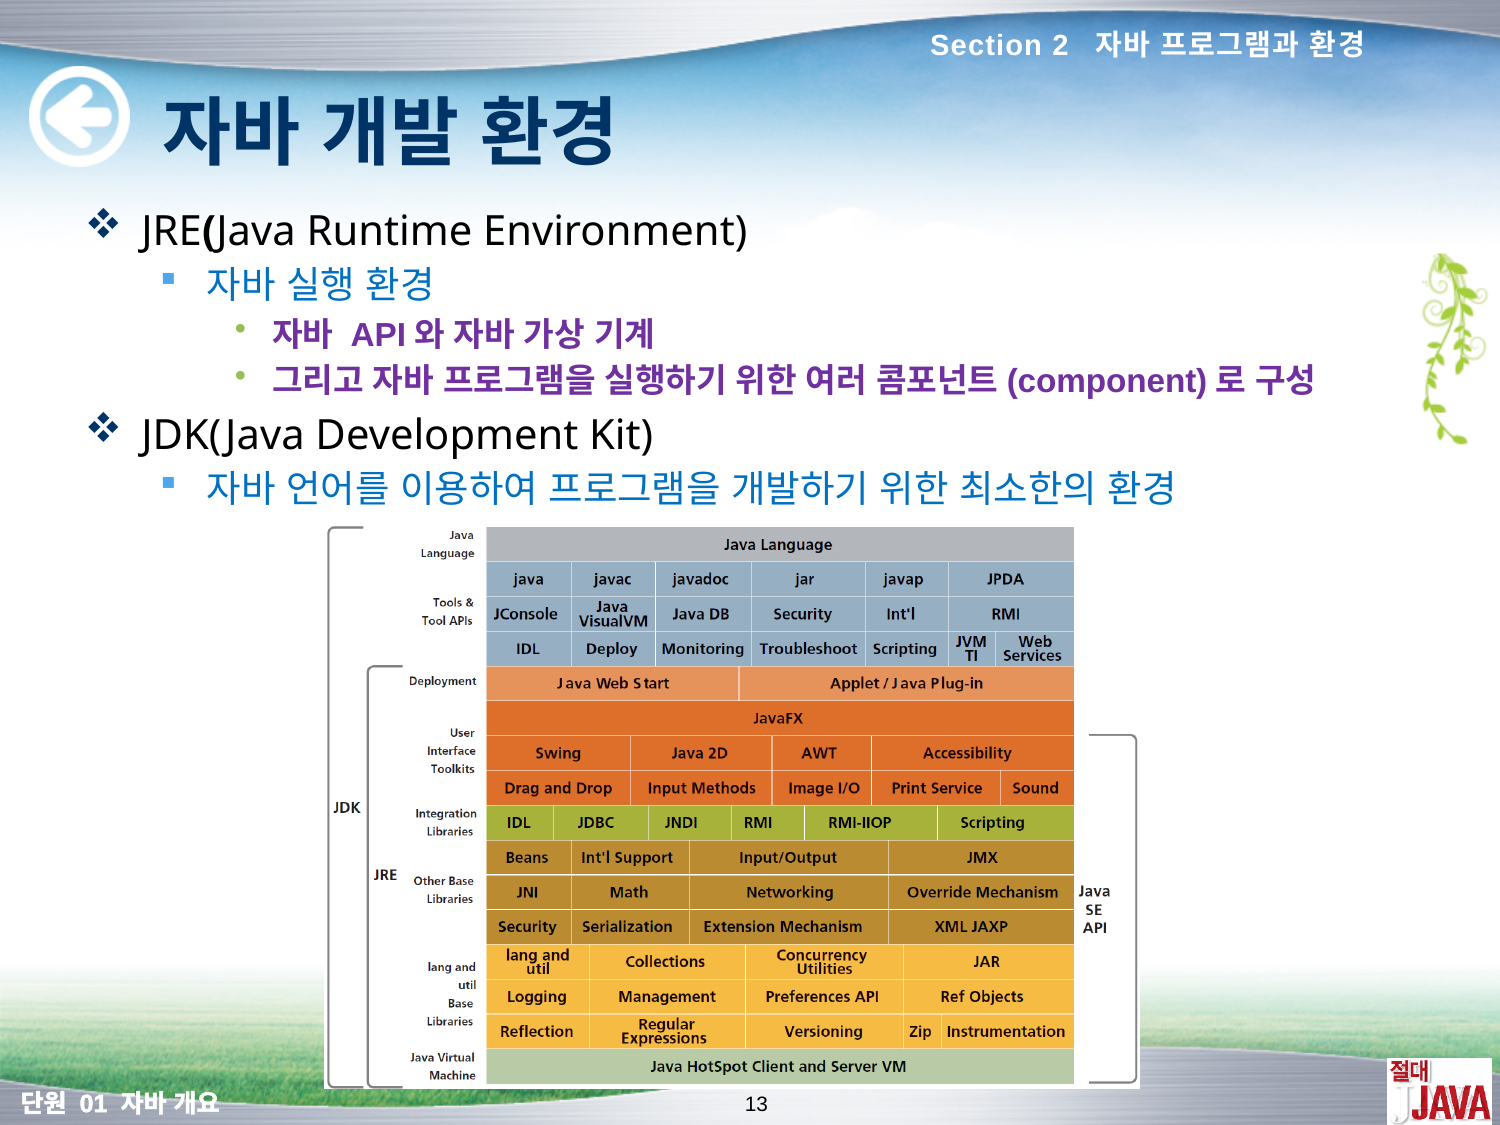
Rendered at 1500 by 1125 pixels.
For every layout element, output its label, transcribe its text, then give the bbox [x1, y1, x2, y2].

list JRE(Java Runtime Environment) 자바 실행 환경 자바 API와 자바 가상 기계 그리고 자바 프로그램을 실행하기 위한 여러 콤포넌트(component)로 구성 JDK(Java Development Kit) 자바 언어를 이용하여 프로그램을 개발하기 위한 최소한의 환경 [69, 196, 1414, 1071]
slide_number 13 [687, 1097, 826, 1125]
picture [0, 0, 1500, 1125]
title 자바 개발 환경 [147, 77, 1424, 181]
text_box Section 2 자바 프로그램과 환경 [915, 19, 1483, 69]
